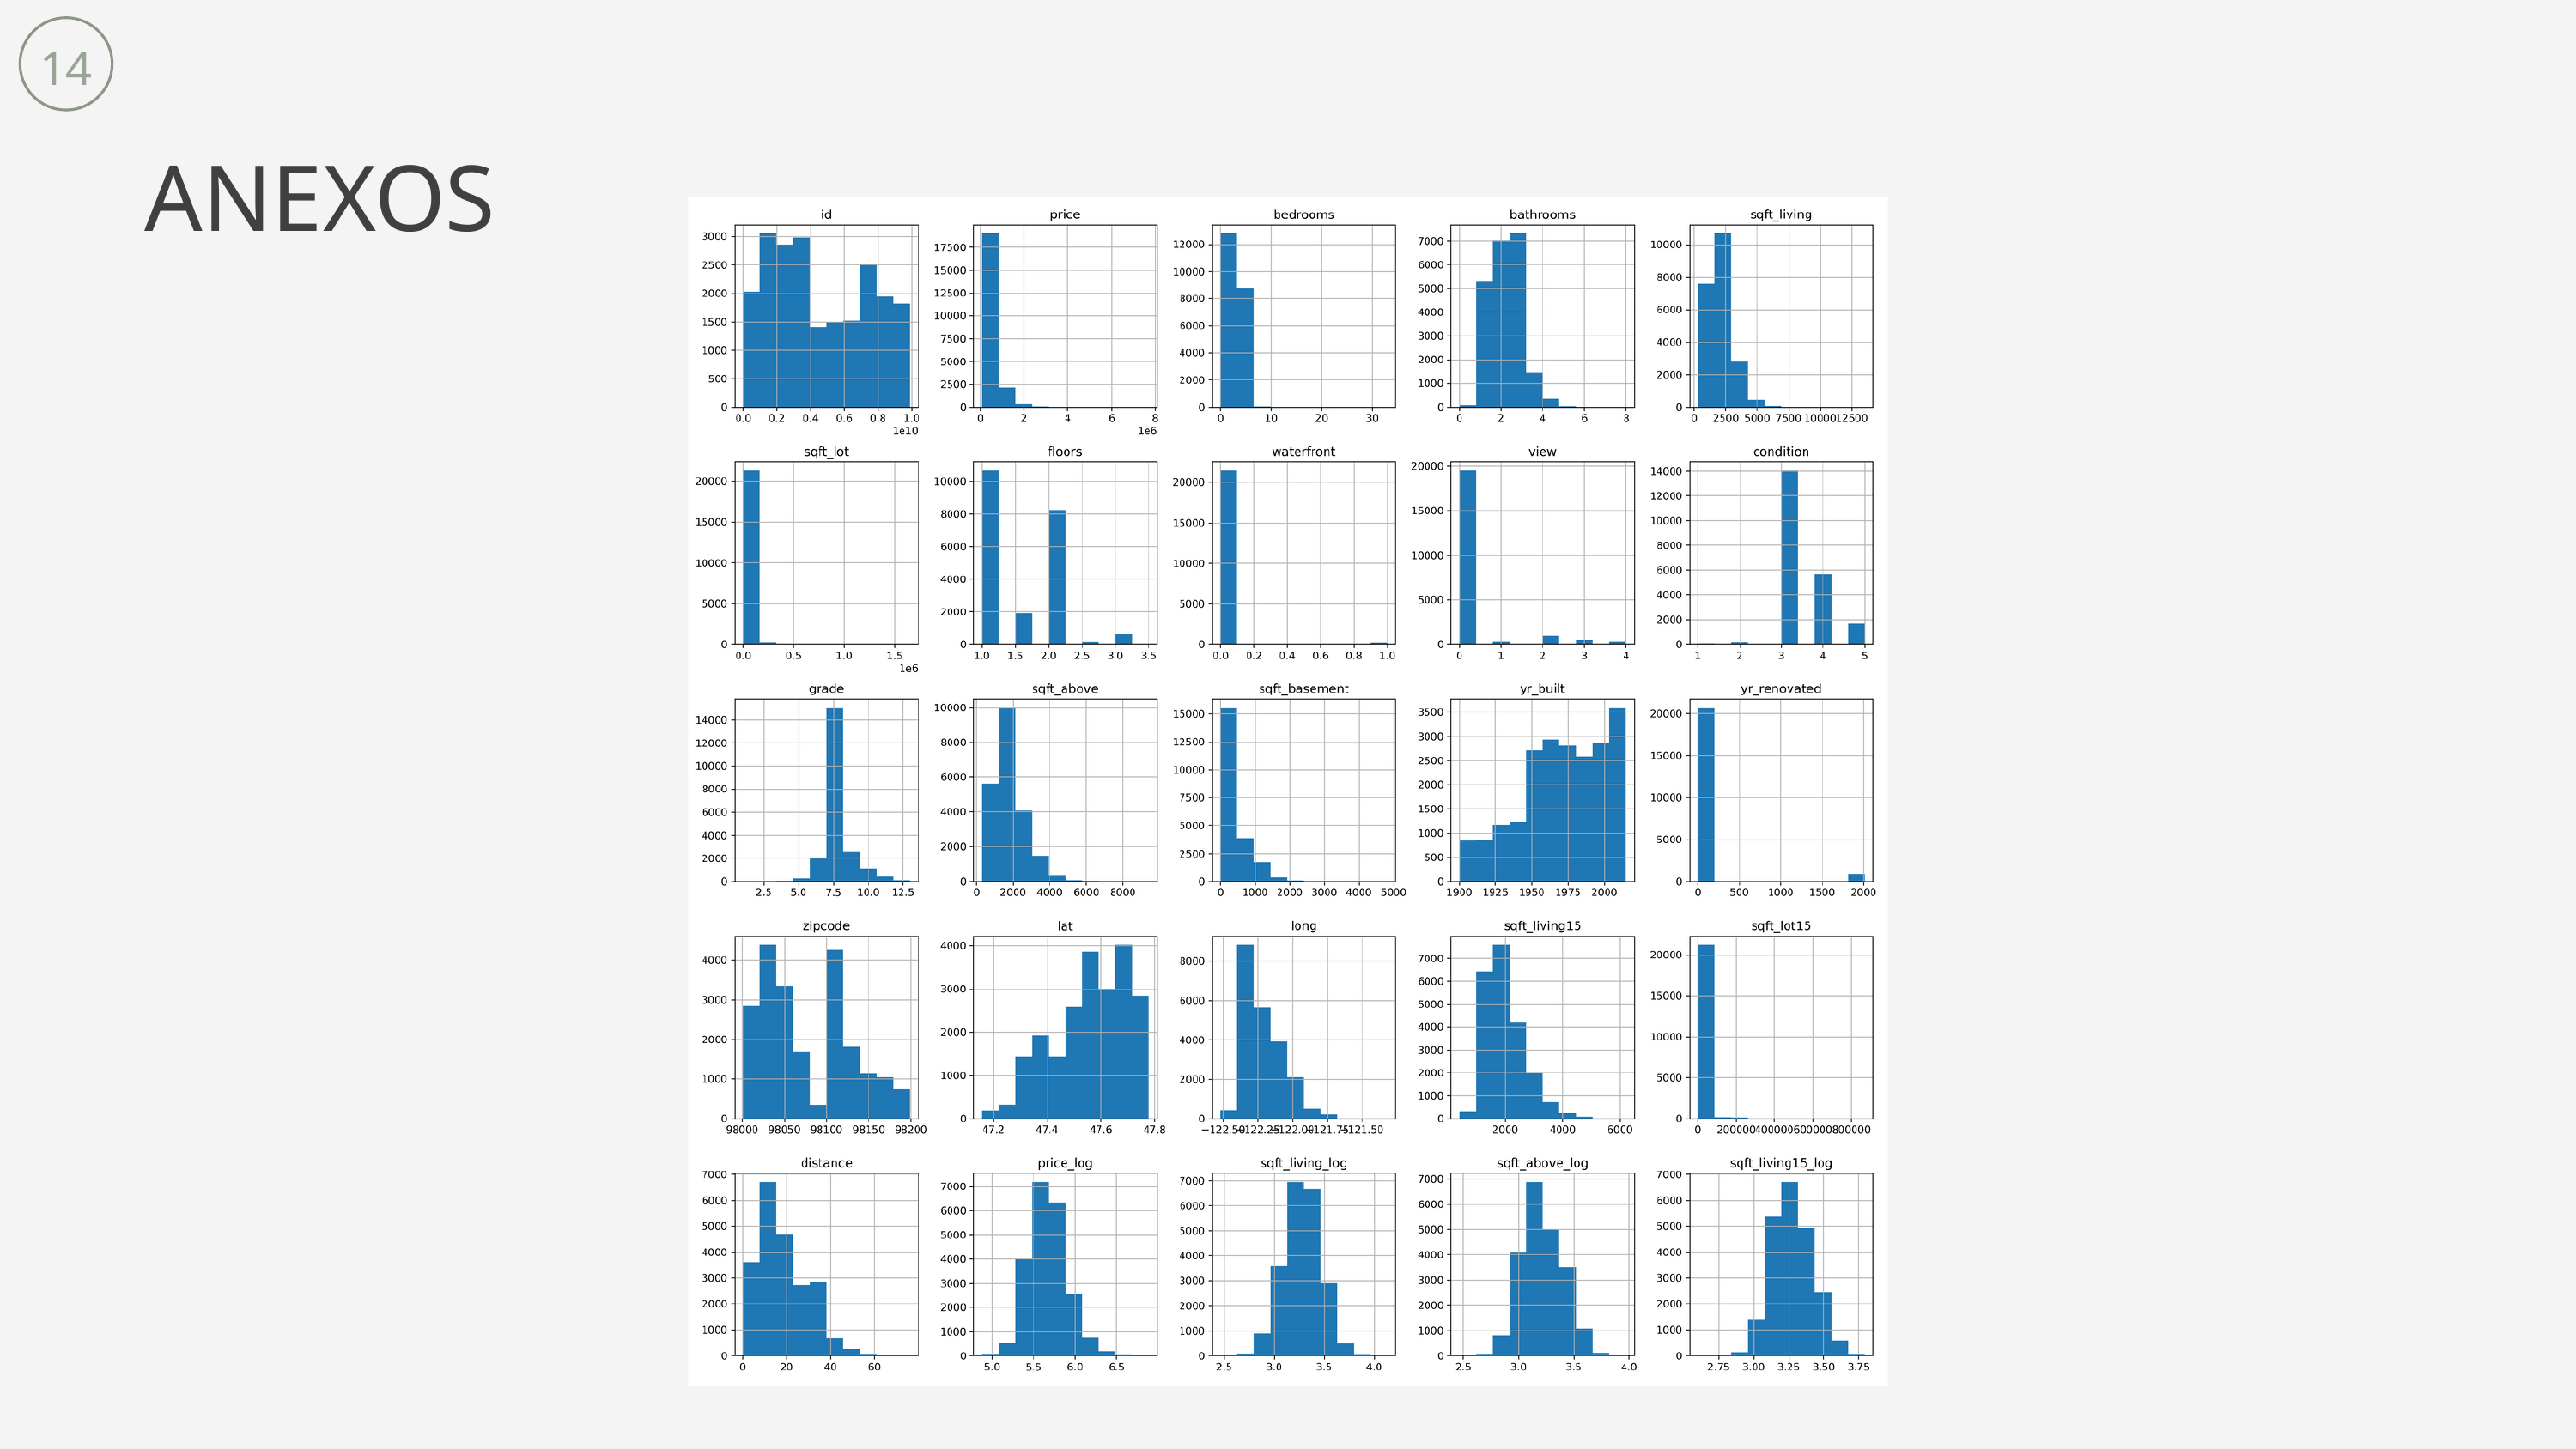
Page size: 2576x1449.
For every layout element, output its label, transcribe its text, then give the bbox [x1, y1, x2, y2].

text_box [20, 17, 112, 111]
text_box [688, 197, 1888, 1386]
text_box ANEXOS [144, 138, 1795, 250]
